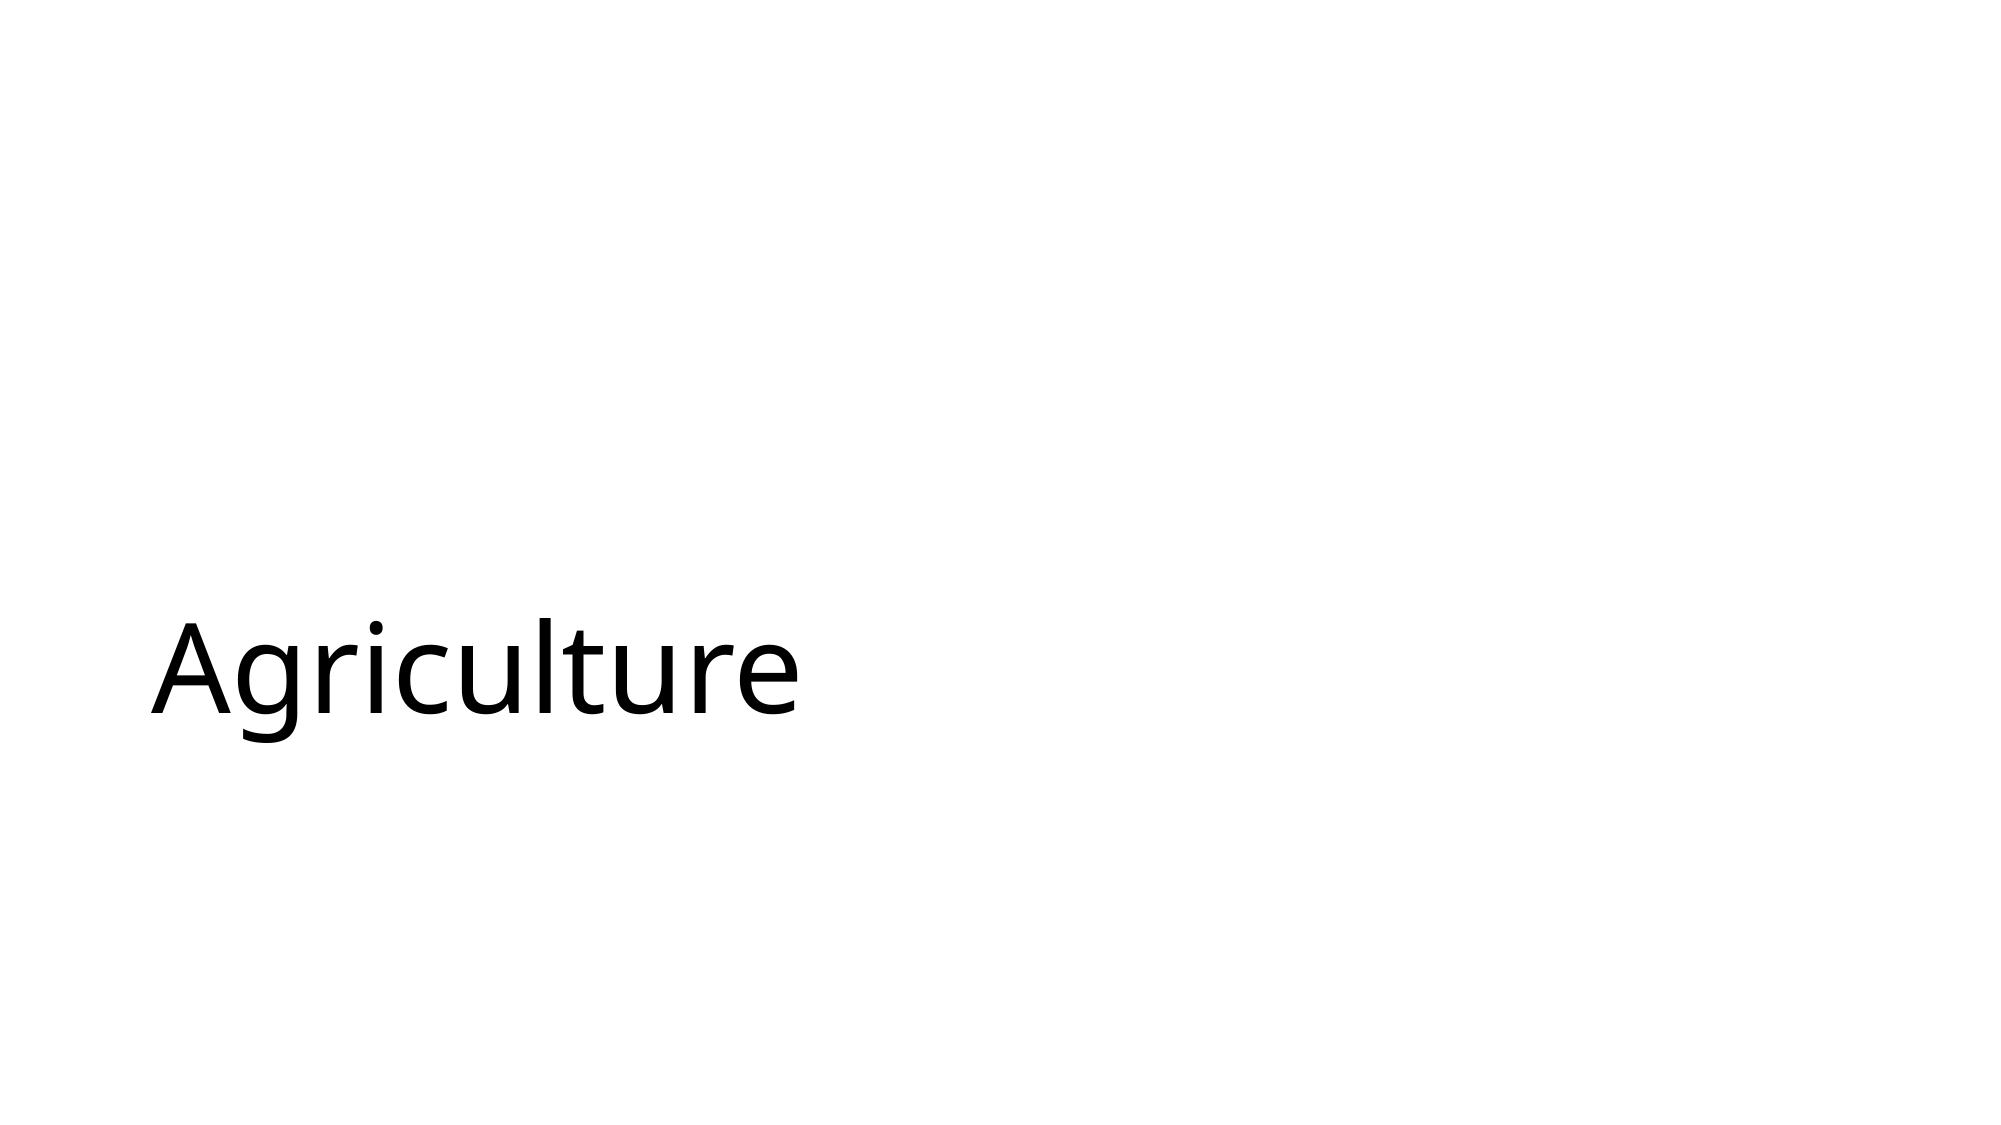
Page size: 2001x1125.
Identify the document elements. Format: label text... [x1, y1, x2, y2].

title Agriculture [136, 280, 1862, 749]
